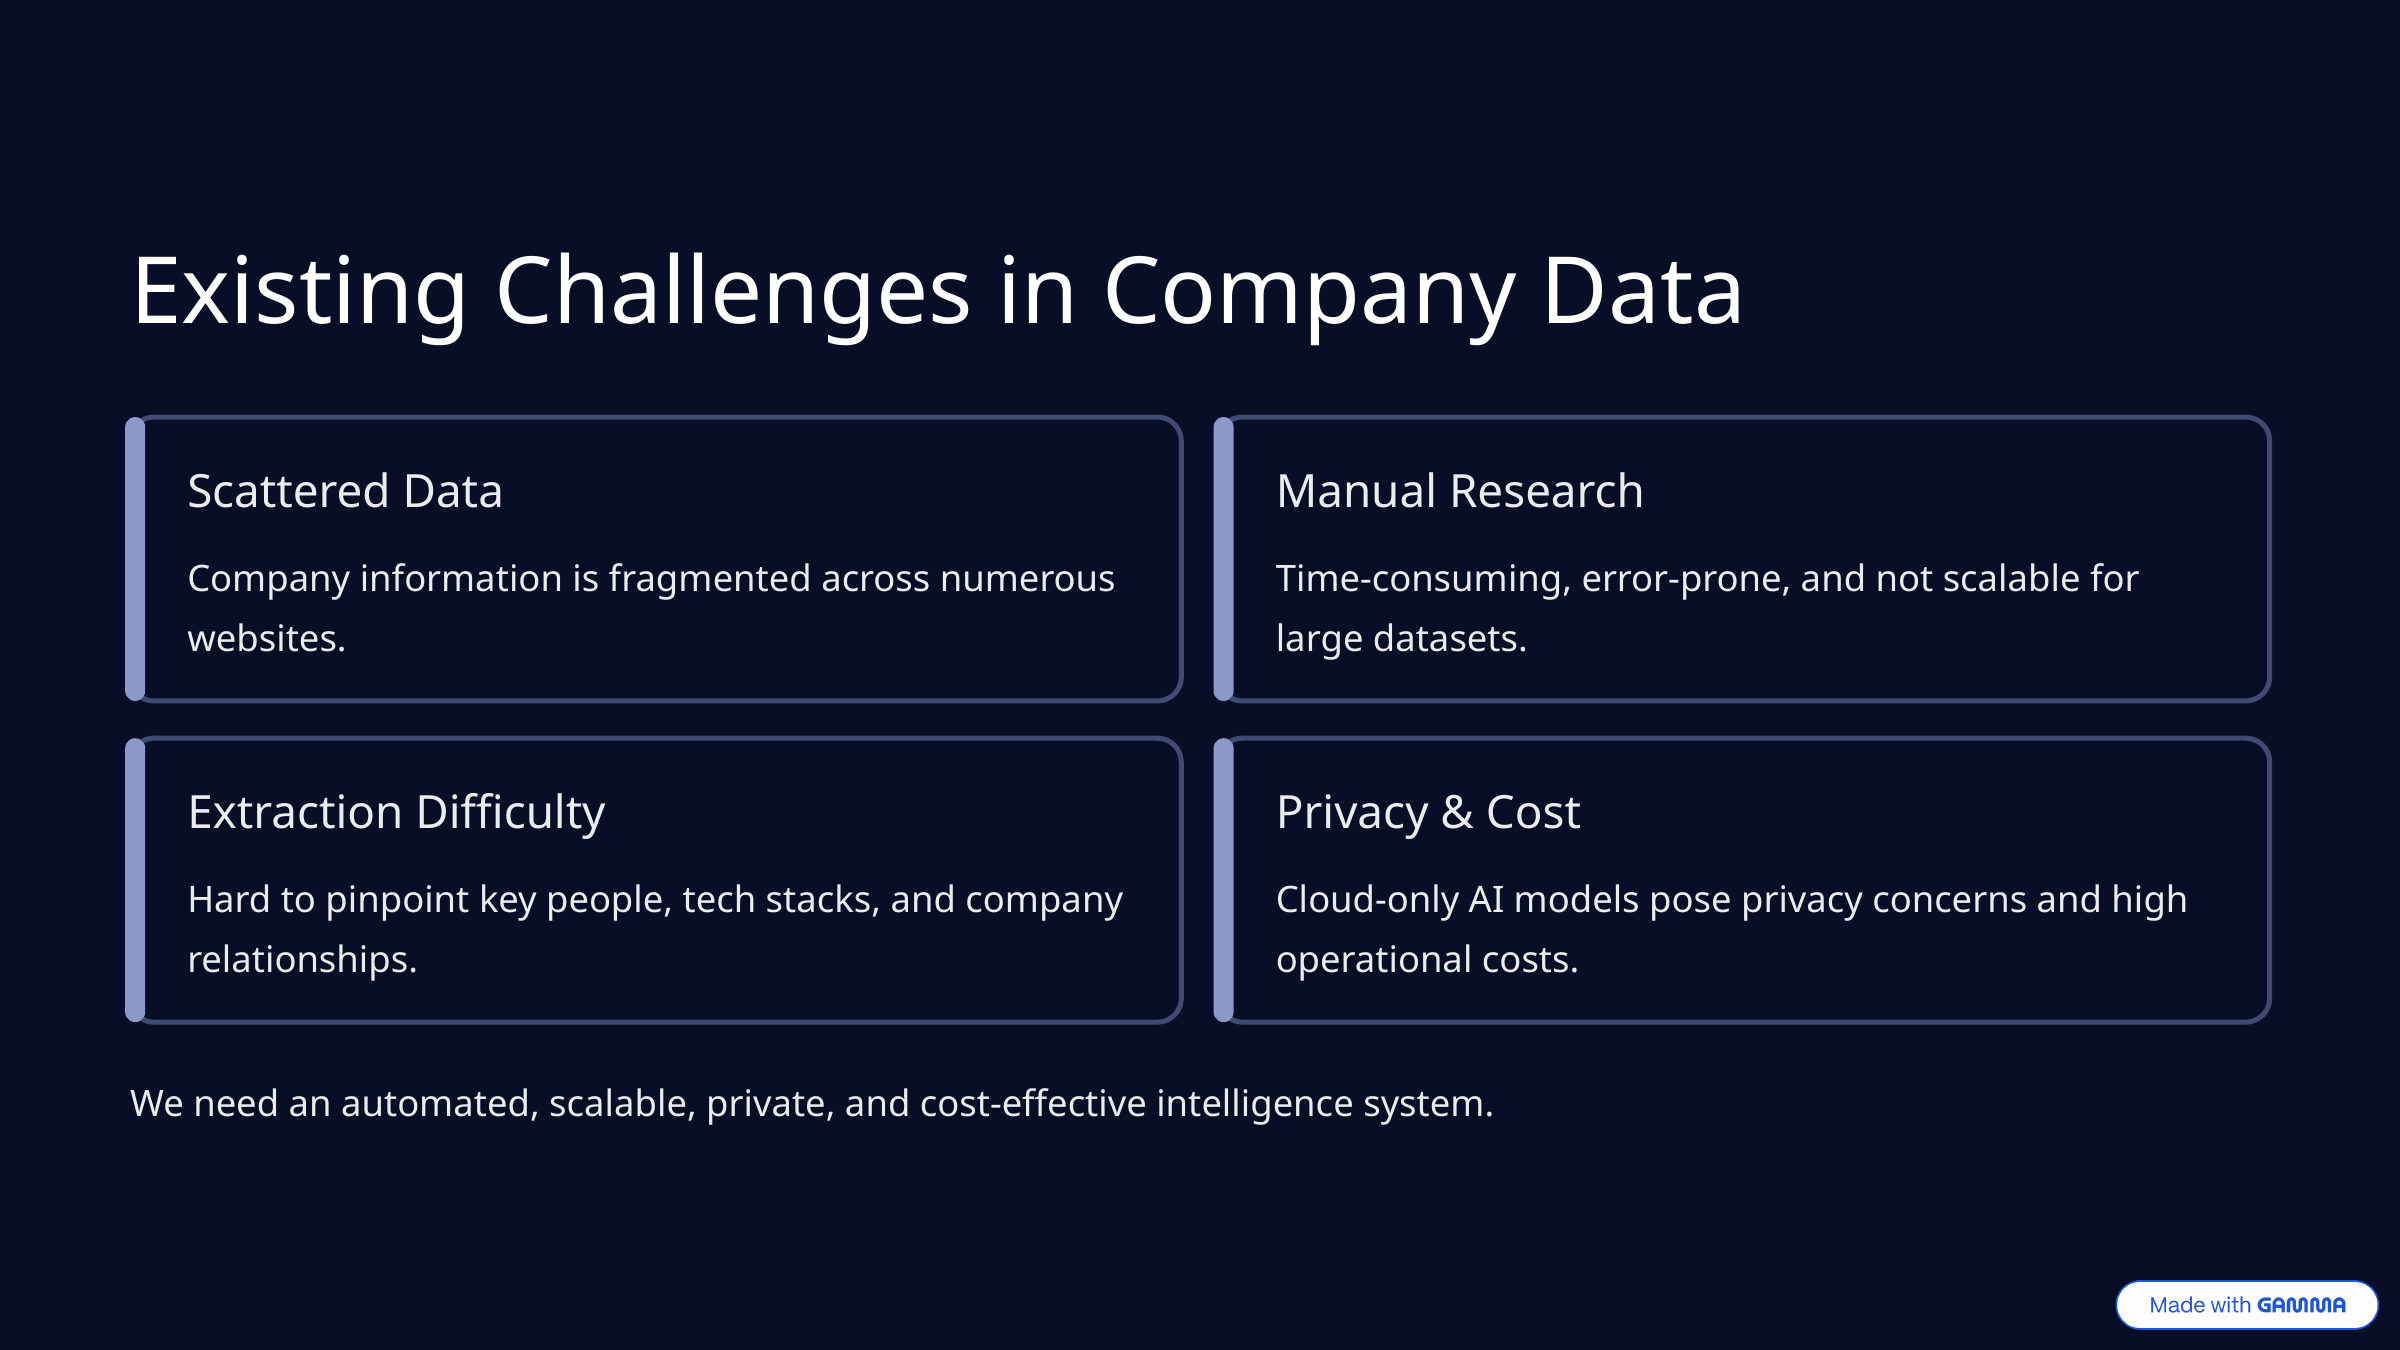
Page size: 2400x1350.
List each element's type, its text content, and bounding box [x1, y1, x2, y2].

text_box Cloud-only AI models pose privacy concerns and high operational costs. [1275, 860, 2228, 980]
text_box Extraction Difficulty [187, 780, 653, 839]
text_box We need an automated, scalable, private, and cost-effective intelligence system. [130, 1063, 2270, 1124]
text_box [1231, 738, 2270, 1023]
text_box [142, 738, 1182, 1023]
text_box [1213, 417, 1234, 701]
picture [2106, 1271, 2389, 1339]
text_box Manual Research [1275, 459, 1741, 518]
text_box Privacy & Cost [1275, 780, 1741, 839]
text_box [125, 417, 146, 701]
text_box Existing Challenges in Company Data [130, 226, 1786, 343]
text_box Time-consuming, error-prone, and not scalable for large datasets. [1275, 539, 2228, 659]
text_box Scattered Data [187, 459, 653, 518]
text_box Hard to pinpoint key people, tech stacks, and company relationships. [187, 860, 1140, 980]
text_box [1213, 738, 1234, 1023]
text_box Company information is fragmented across numerous websites. [187, 539, 1140, 659]
text_box [1231, 417, 2270, 701]
text_box [142, 417, 1182, 701]
text_box [125, 738, 146, 1023]
